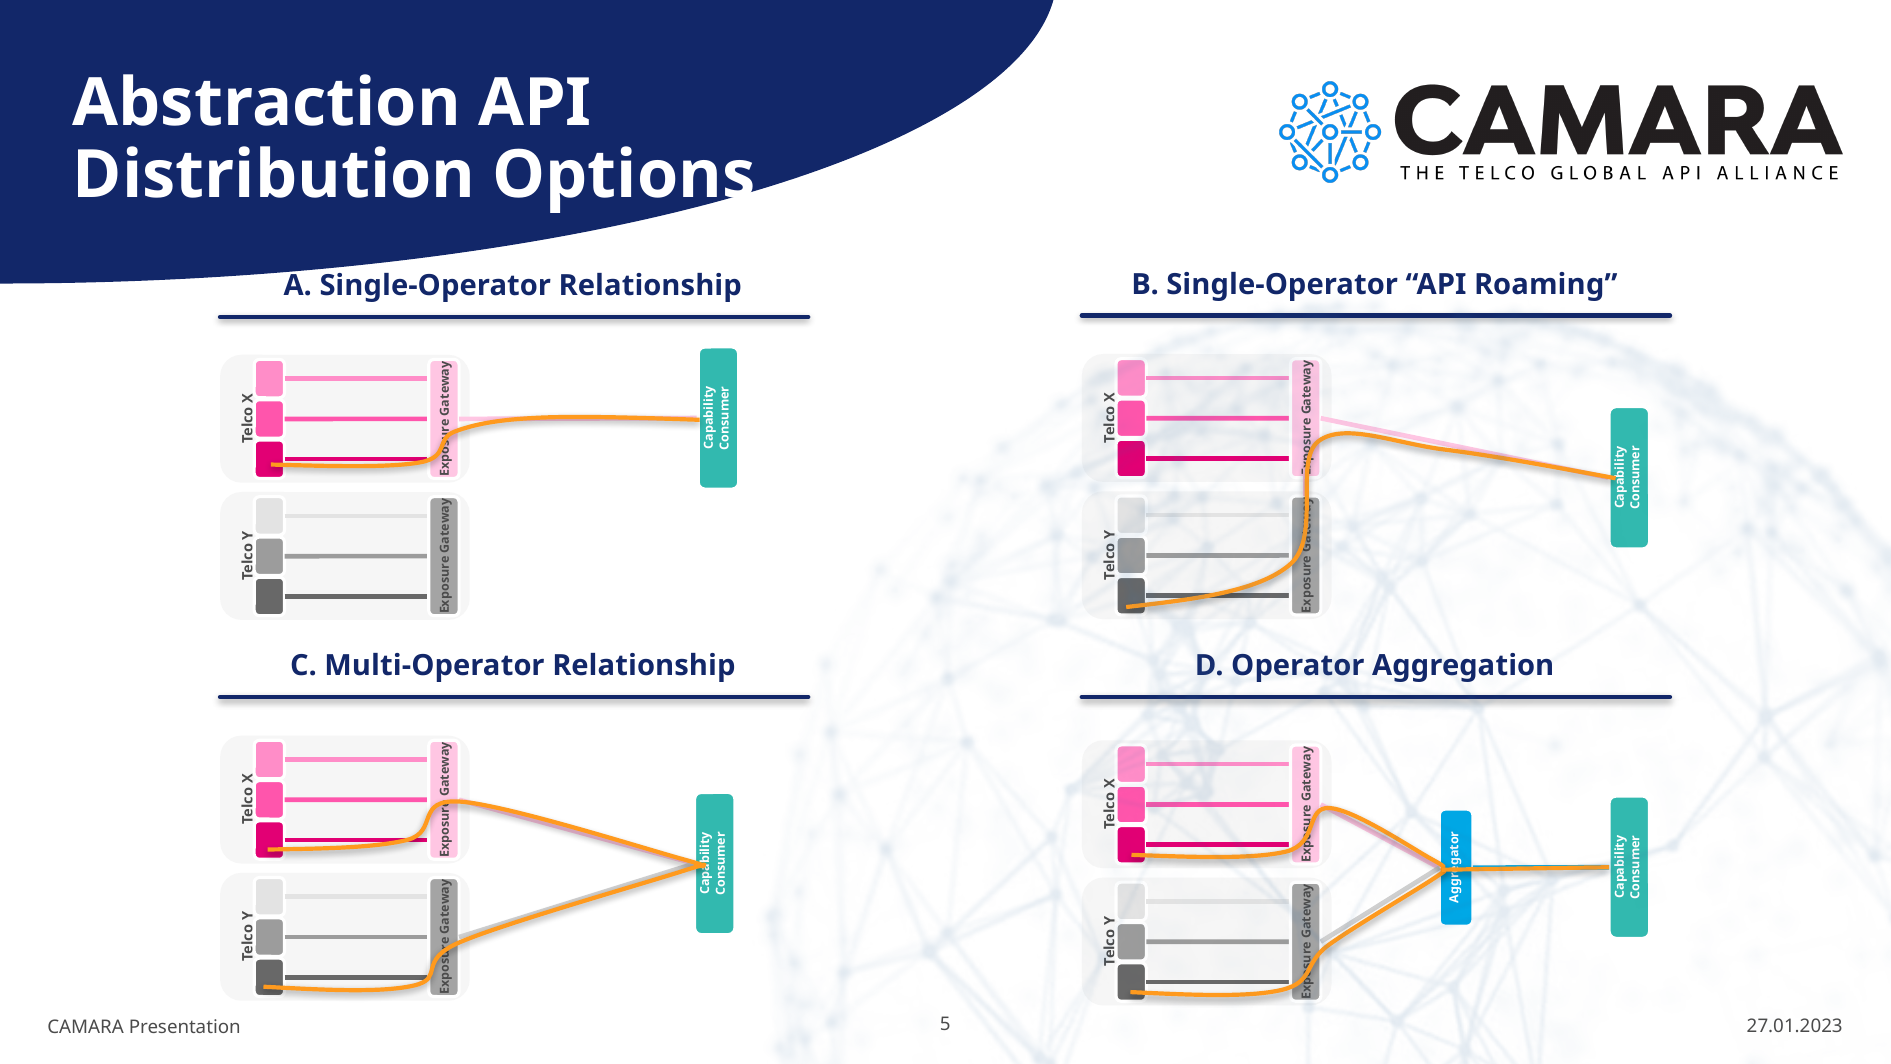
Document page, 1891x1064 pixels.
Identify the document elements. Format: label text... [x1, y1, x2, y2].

text_box [0, 0, 1056, 286]
text_box A. Single-Operator Relationship [220, 259, 446, 309]
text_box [219, 735, 446, 1001]
picture [451, 222, 1891, 1064]
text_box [219, 638, 446, 698]
title Abstraction API Distribution Options [72, 67, 1868, 197]
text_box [219, 354, 446, 621]
